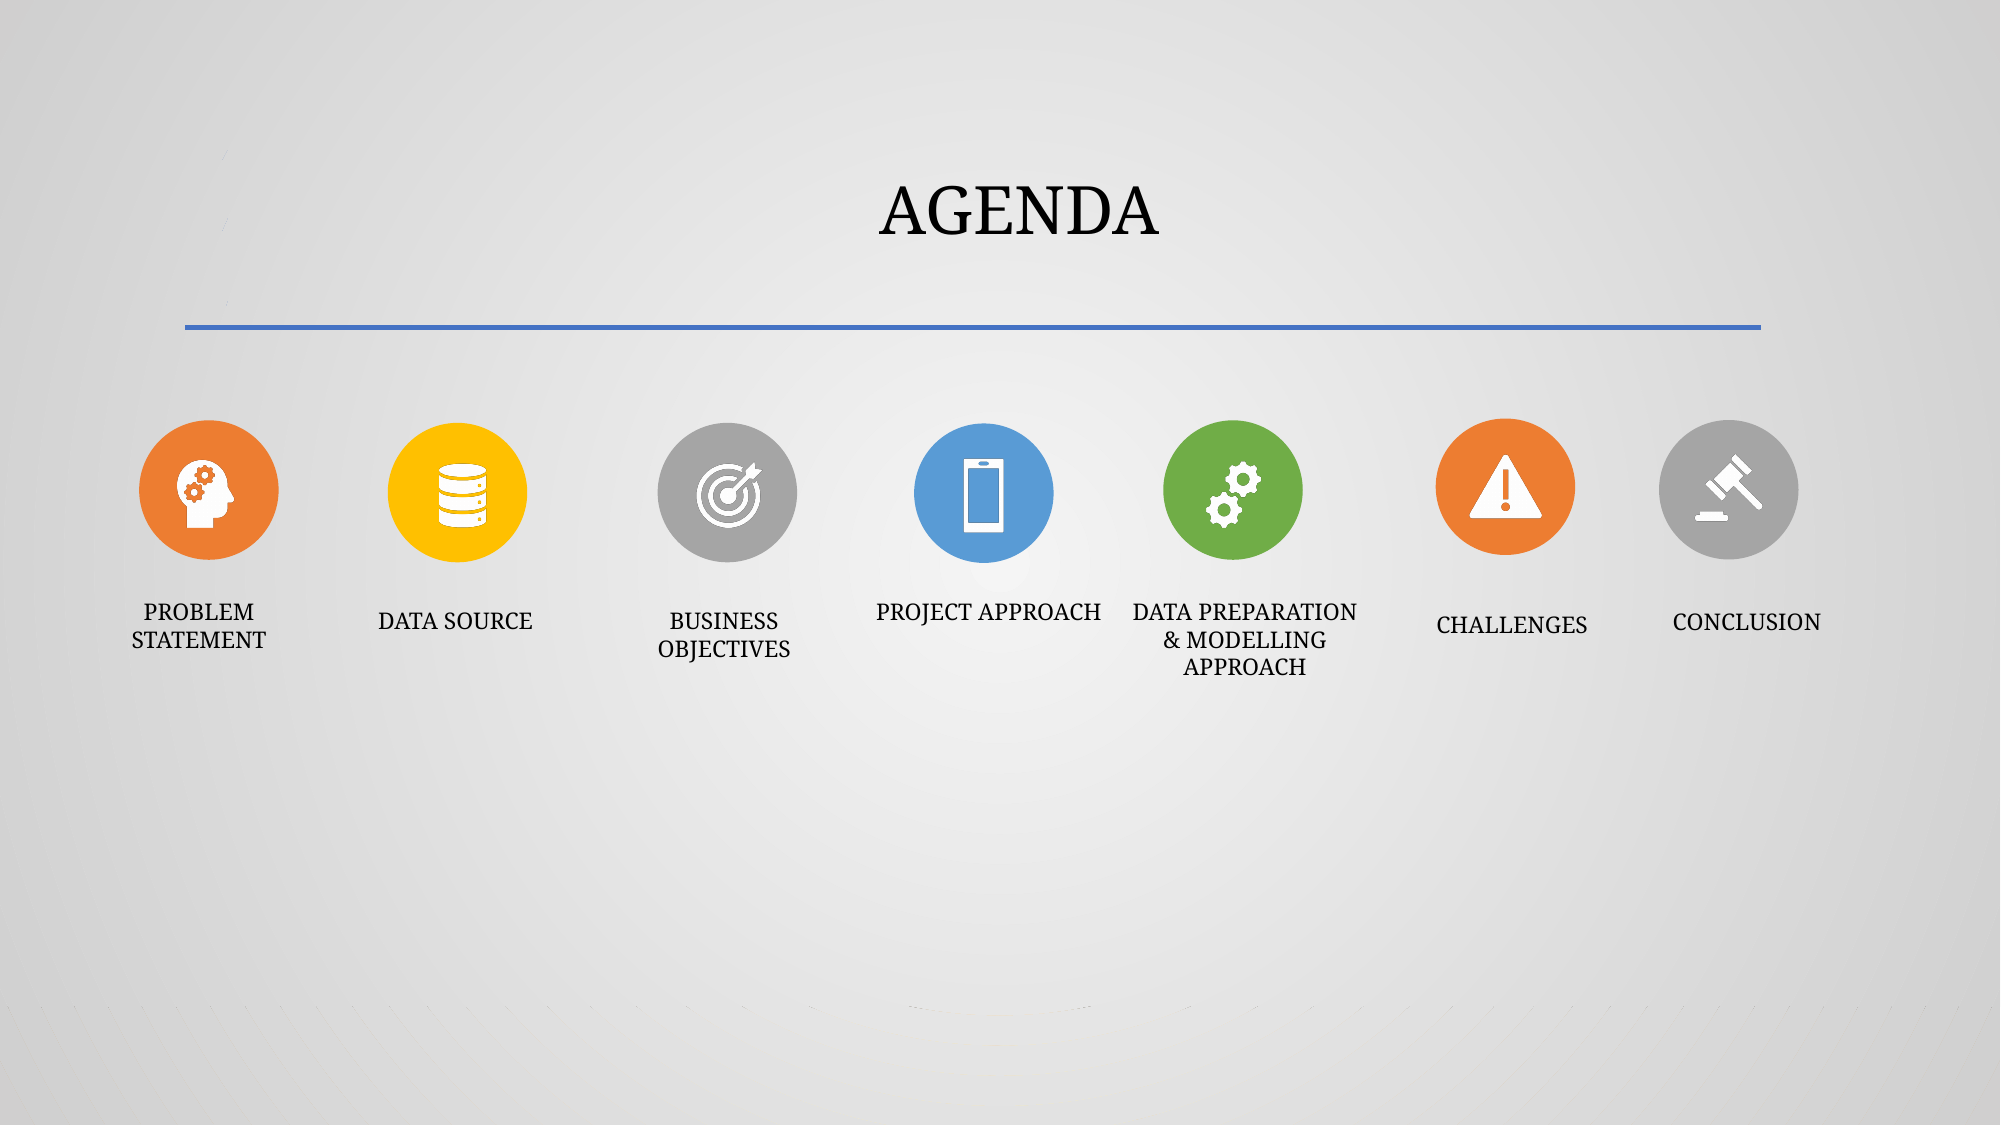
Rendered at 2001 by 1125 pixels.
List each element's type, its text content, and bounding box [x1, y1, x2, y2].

title AGENDA [239, 84, 1801, 257]
text_box [0, 0, 2000, 1125]
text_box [84, 418, 1862, 1033]
